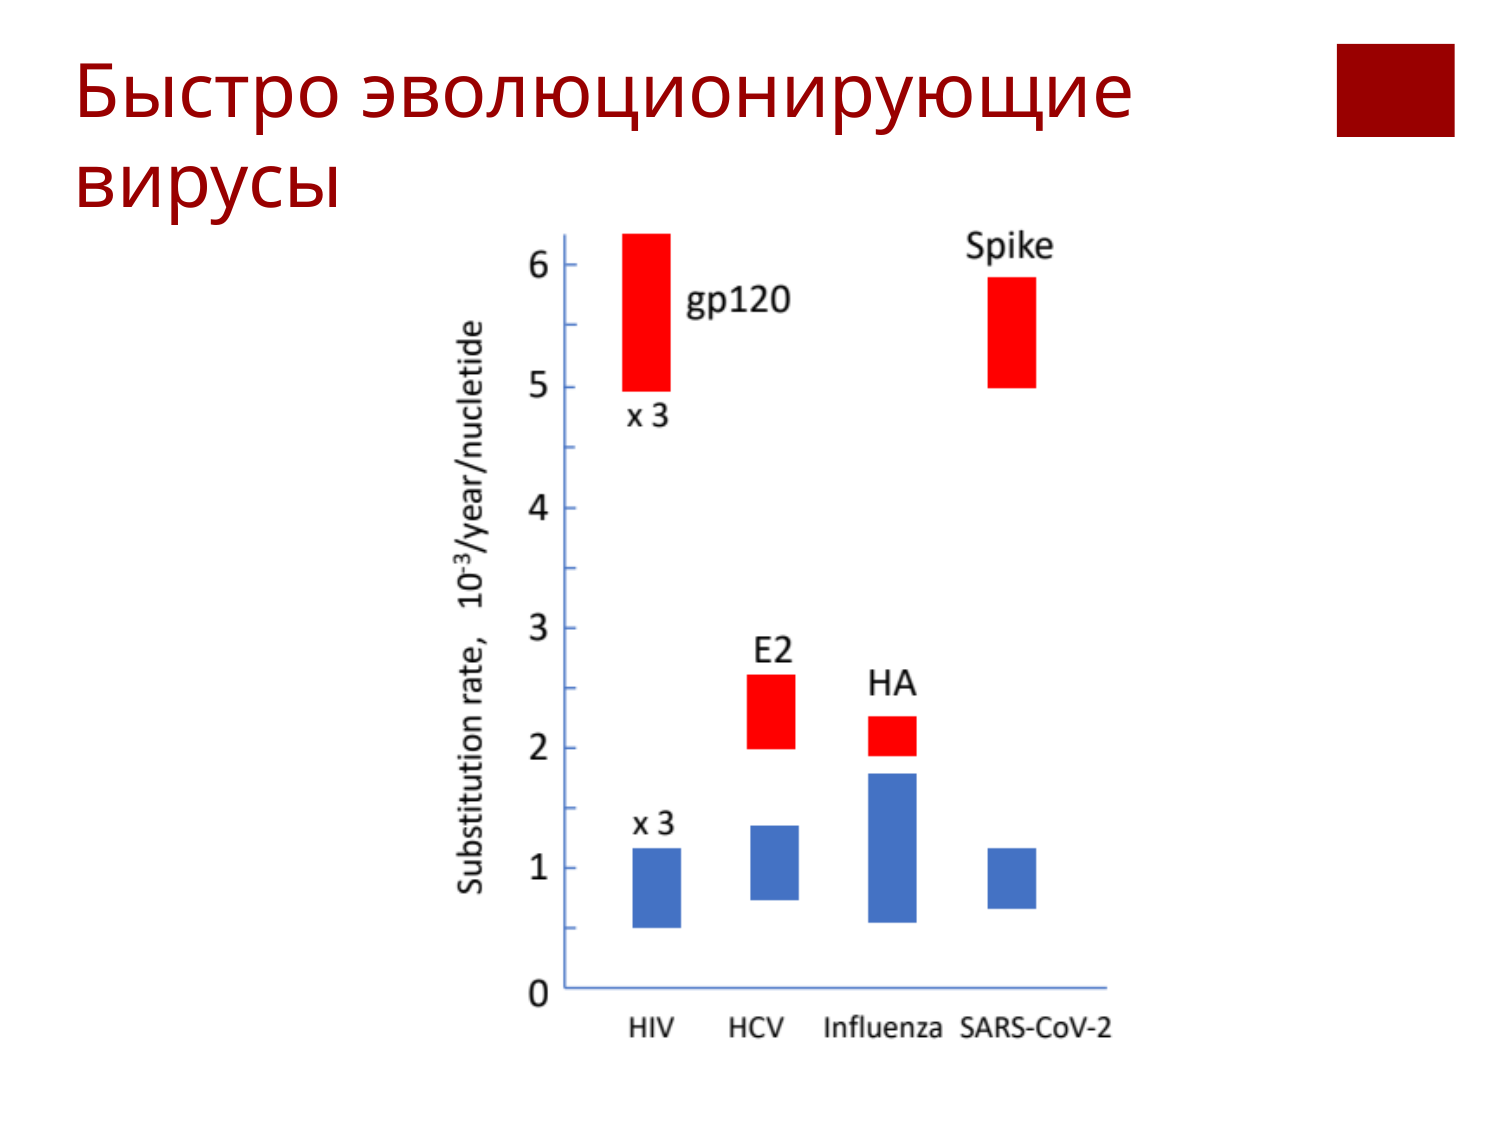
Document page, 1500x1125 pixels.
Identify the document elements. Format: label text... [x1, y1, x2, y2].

picture [432, 189, 1135, 1059]
title Быстро эволюционирующие вирусы [58, 42, 1342, 231]
